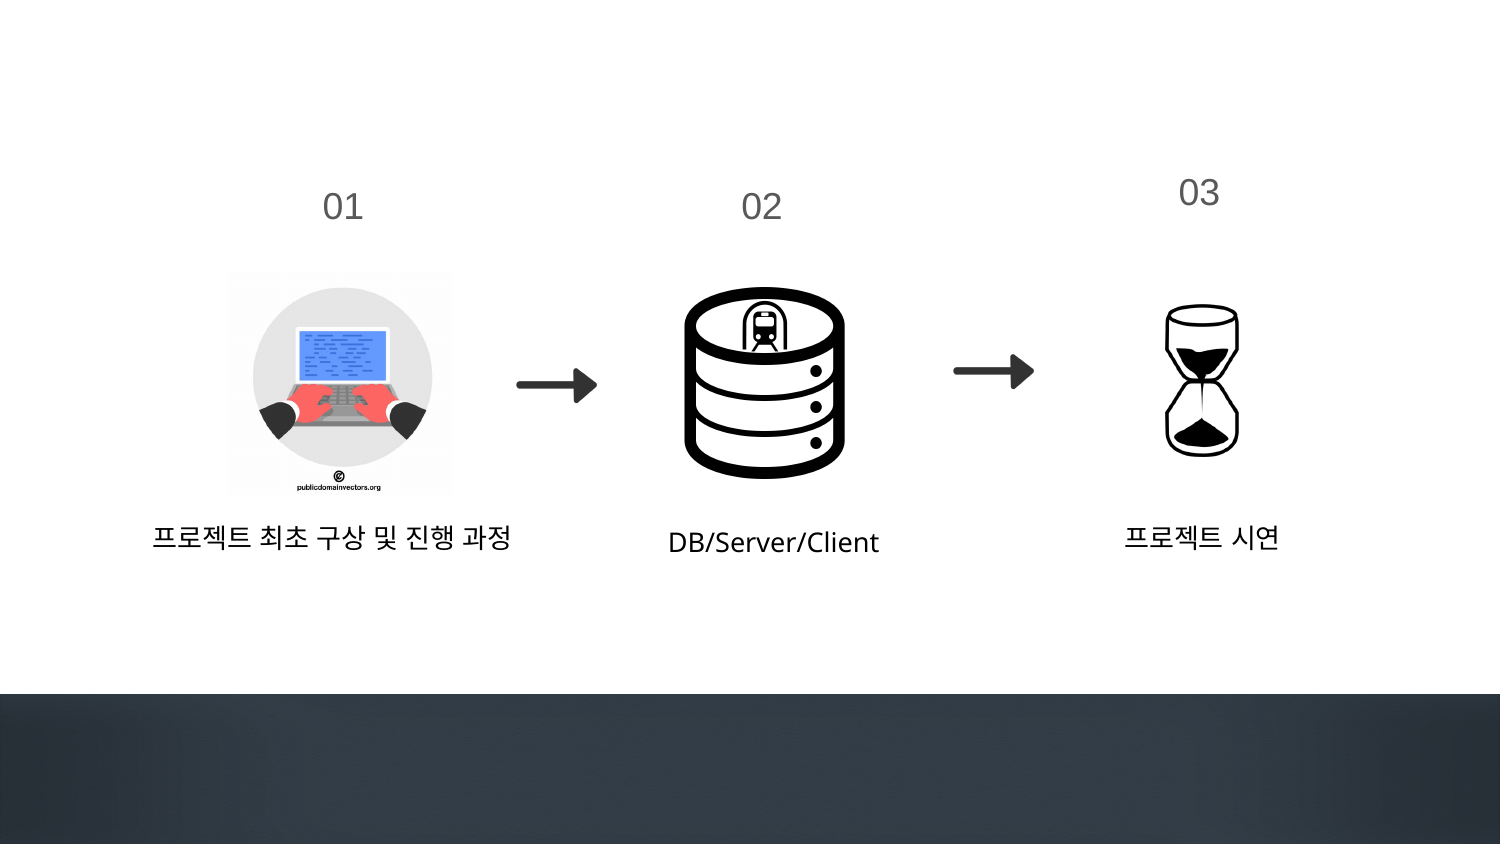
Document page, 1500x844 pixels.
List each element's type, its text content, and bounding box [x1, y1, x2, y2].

picture [673, 287, 856, 479]
picture [951, 324, 1037, 414]
text_box 프로젝트 최초 구상 및 진행 과정 [138, 506, 554, 575]
text_box 02 [726, 167, 832, 220]
picture [228, 271, 453, 496]
text_box 프로젝트 시연 [1109, 506, 1362, 575]
text_box 01 [307, 167, 413, 220]
picture [1095, 271, 1320, 496]
text_box 03 [1163, 153, 1269, 205]
picture [513, 338, 599, 428]
text_box DB/Server/Client [652, 509, 906, 578]
picture [0, 694, 1500, 844]
